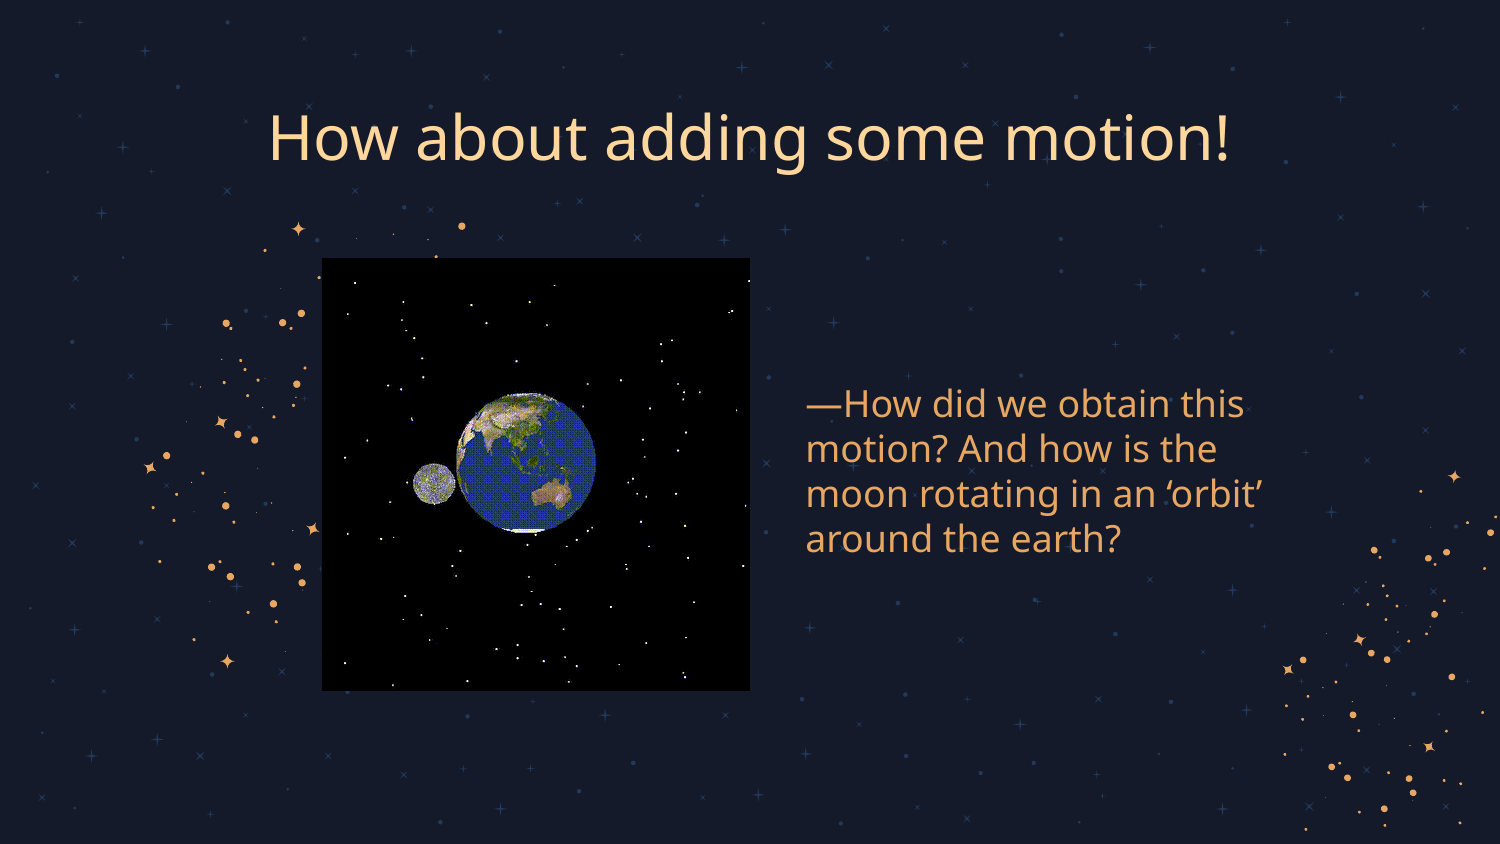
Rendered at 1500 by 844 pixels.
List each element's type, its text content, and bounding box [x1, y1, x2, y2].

title How about adding some motion! [116, 88, 1383, 183]
picture [321, 257, 751, 691]
text_box —How did we obtain this motion? And how is the moon rotating in an ‘orbit’ around the earth? [790, 365, 1291, 541]
